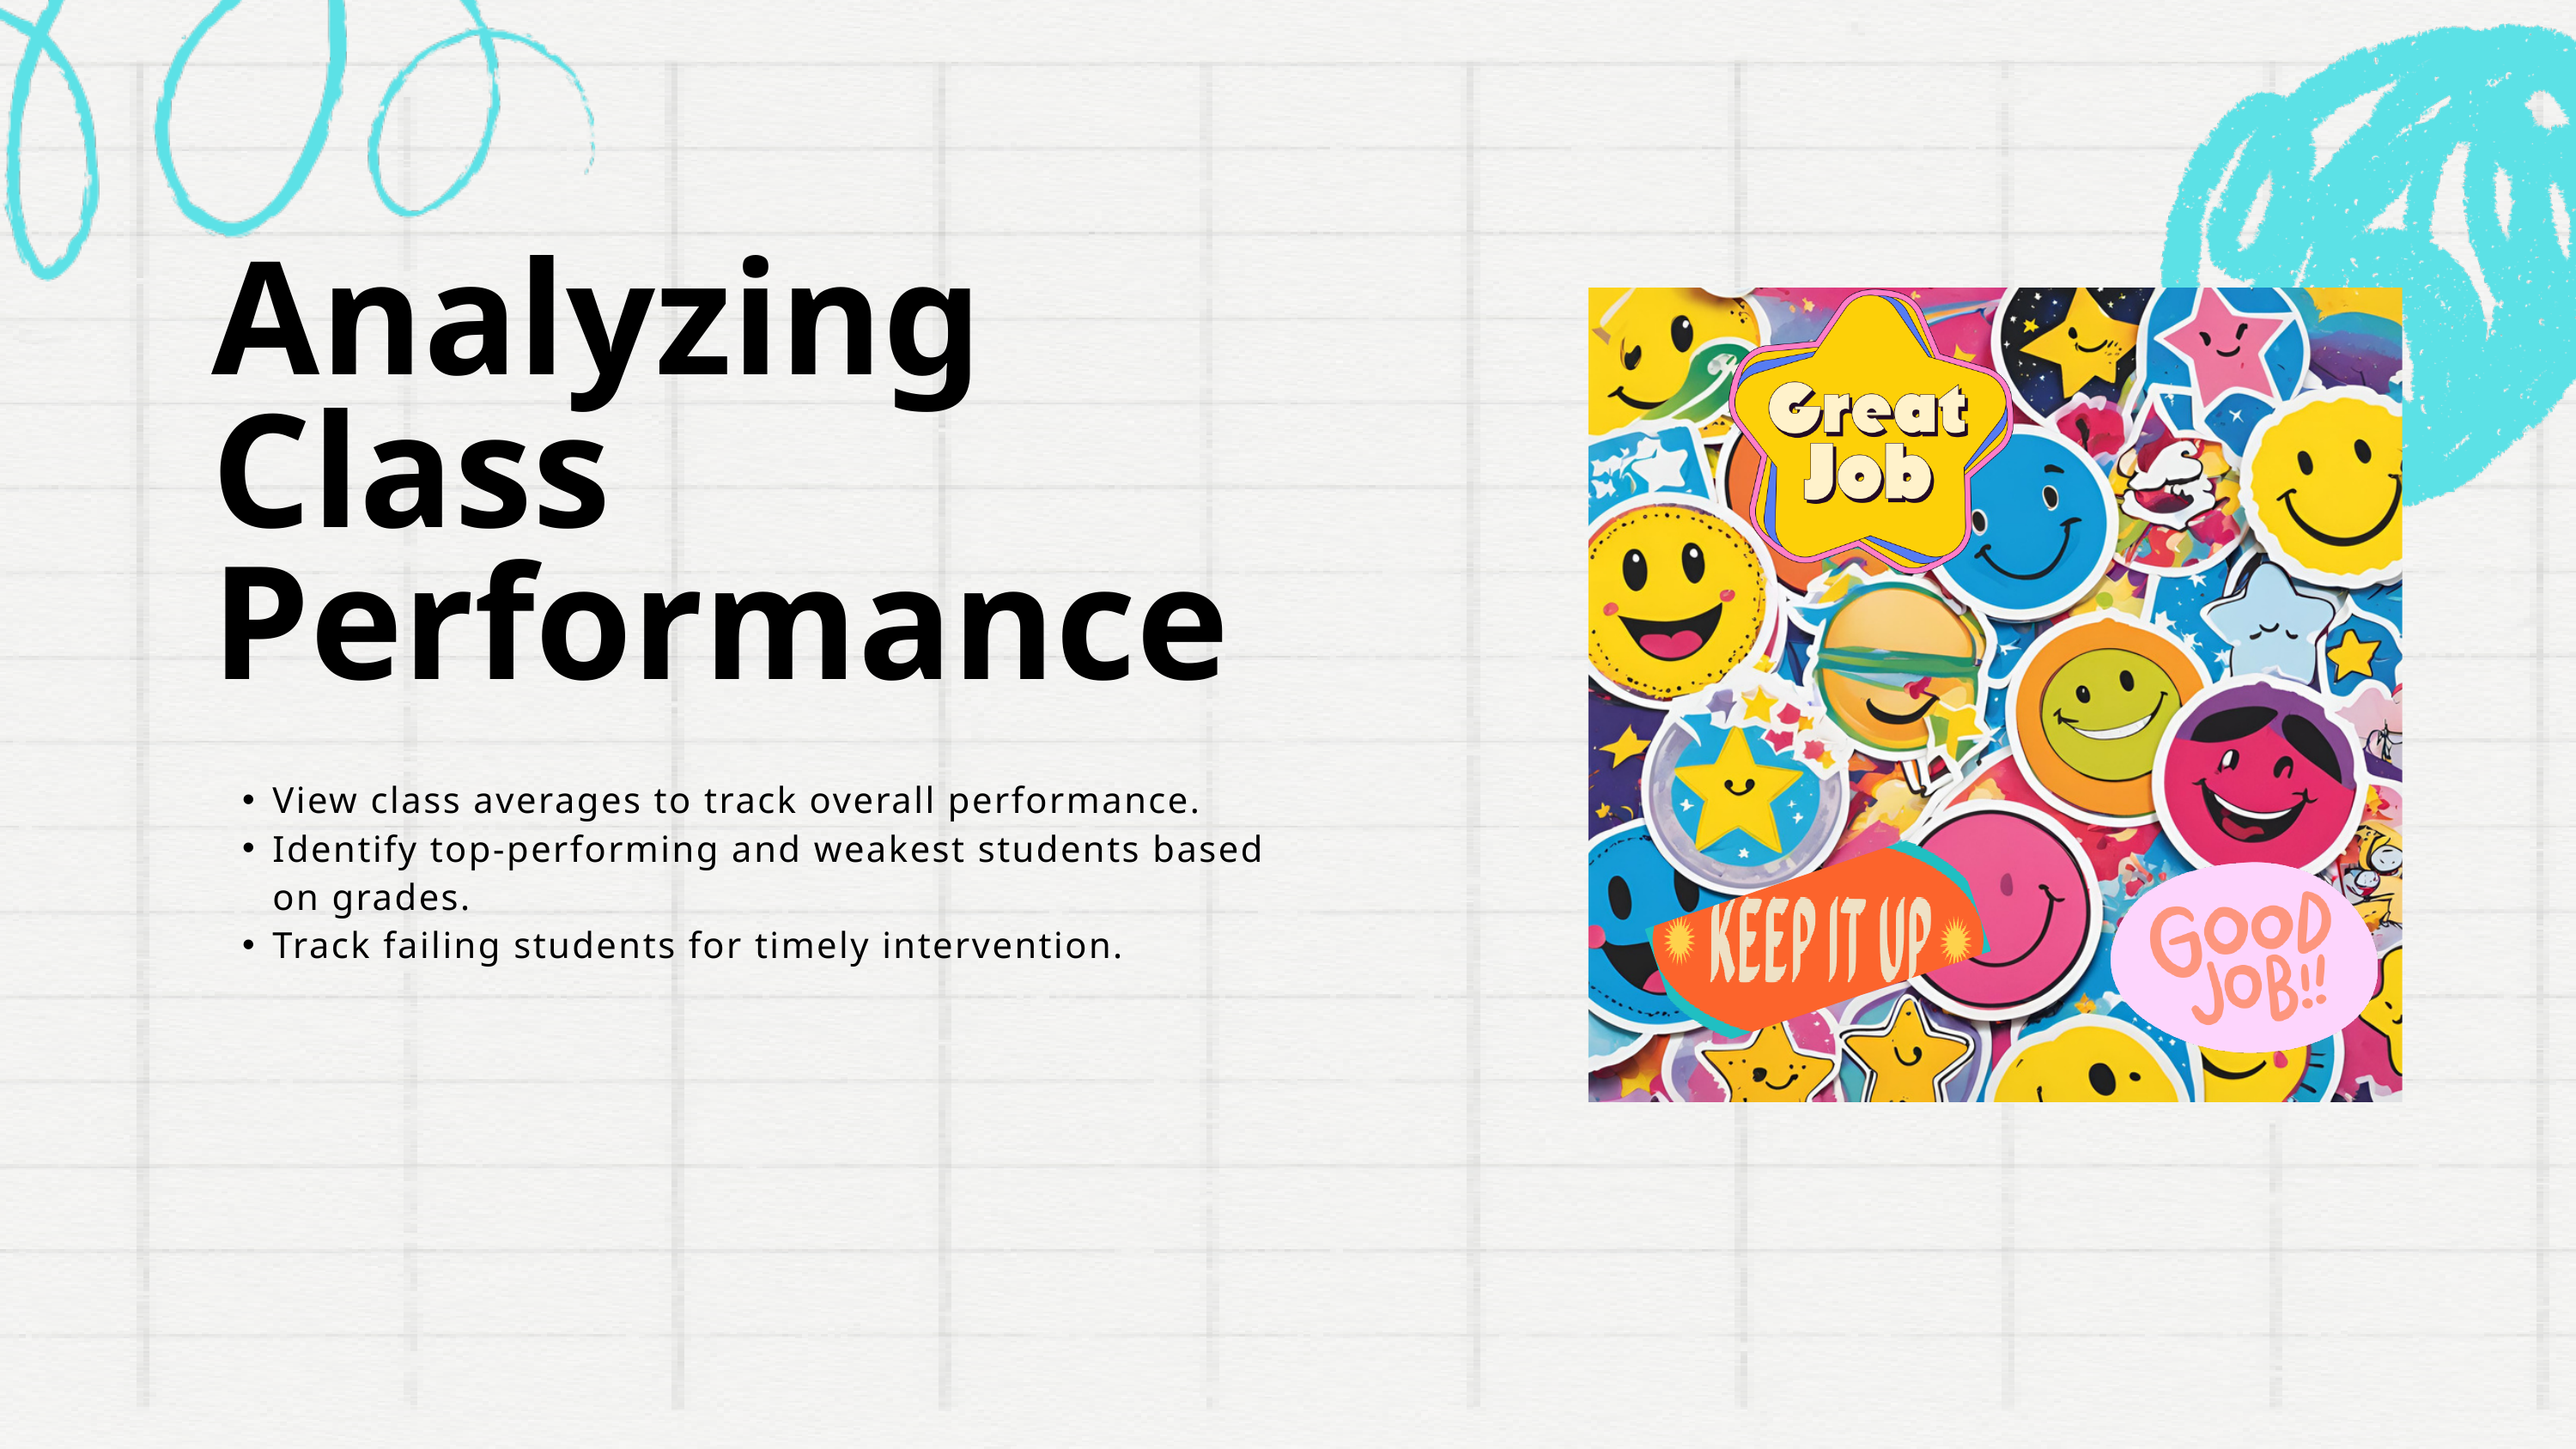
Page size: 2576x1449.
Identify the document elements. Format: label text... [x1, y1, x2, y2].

text_box [0, 0, 2576, 1449]
text_box [1728, 288, 2014, 574]
text_box [0, 0, 596, 282]
text_box Analyzing Class Performance [211, 253, 1262, 712]
text_box [1588, 288, 2403, 1102]
text_box [1644, 826, 1991, 1054]
text_box View class averages to track overall performance. Identify top-performing and weakest students based on grades. Track failing students for timely intervention. [211, 773, 1298, 1015]
text_box [2110, 862, 2383, 1056]
text_box [2160, 22, 2576, 512]
